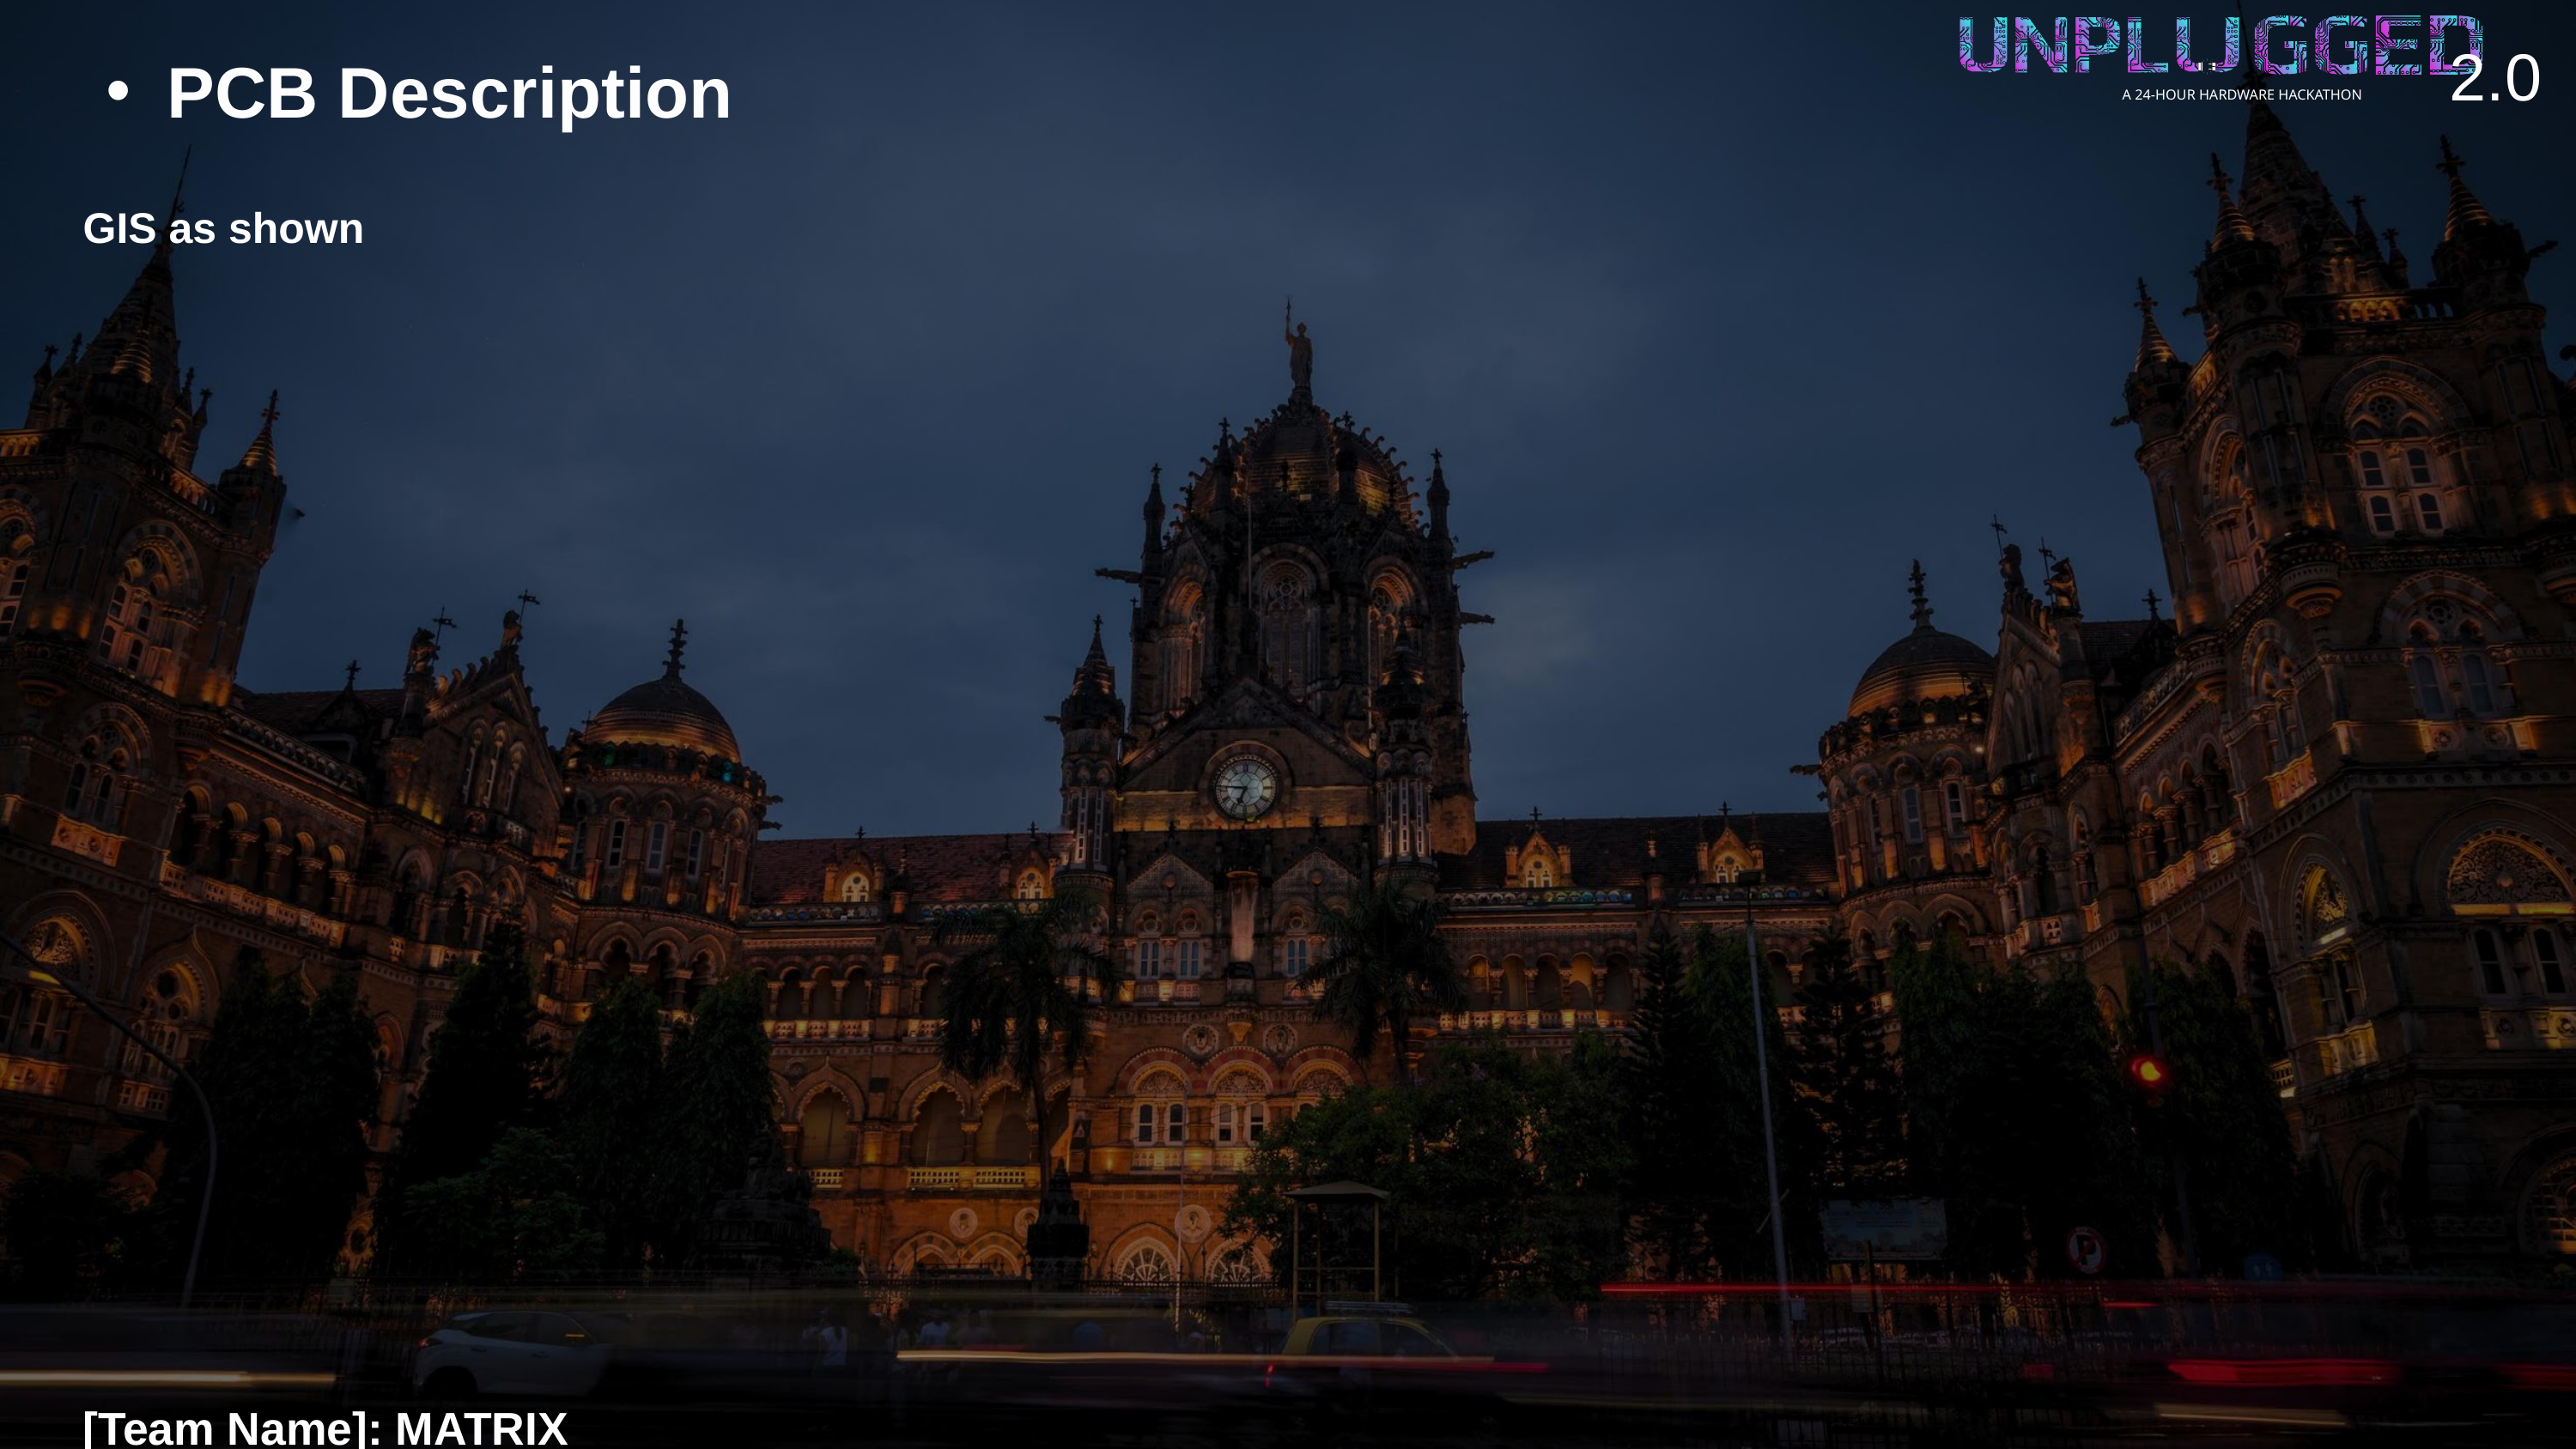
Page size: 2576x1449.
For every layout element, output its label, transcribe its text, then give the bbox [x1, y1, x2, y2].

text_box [1941, 0, 2576, 115]
text_box [0, 0, 2576, 1449]
text_box [Team Name]: MATRIX [82, 1377, 917, 1449]
text_box GIS as shown [82, 192, 2385, 791]
text_box PCB Description [45, 12, 1413, 133]
